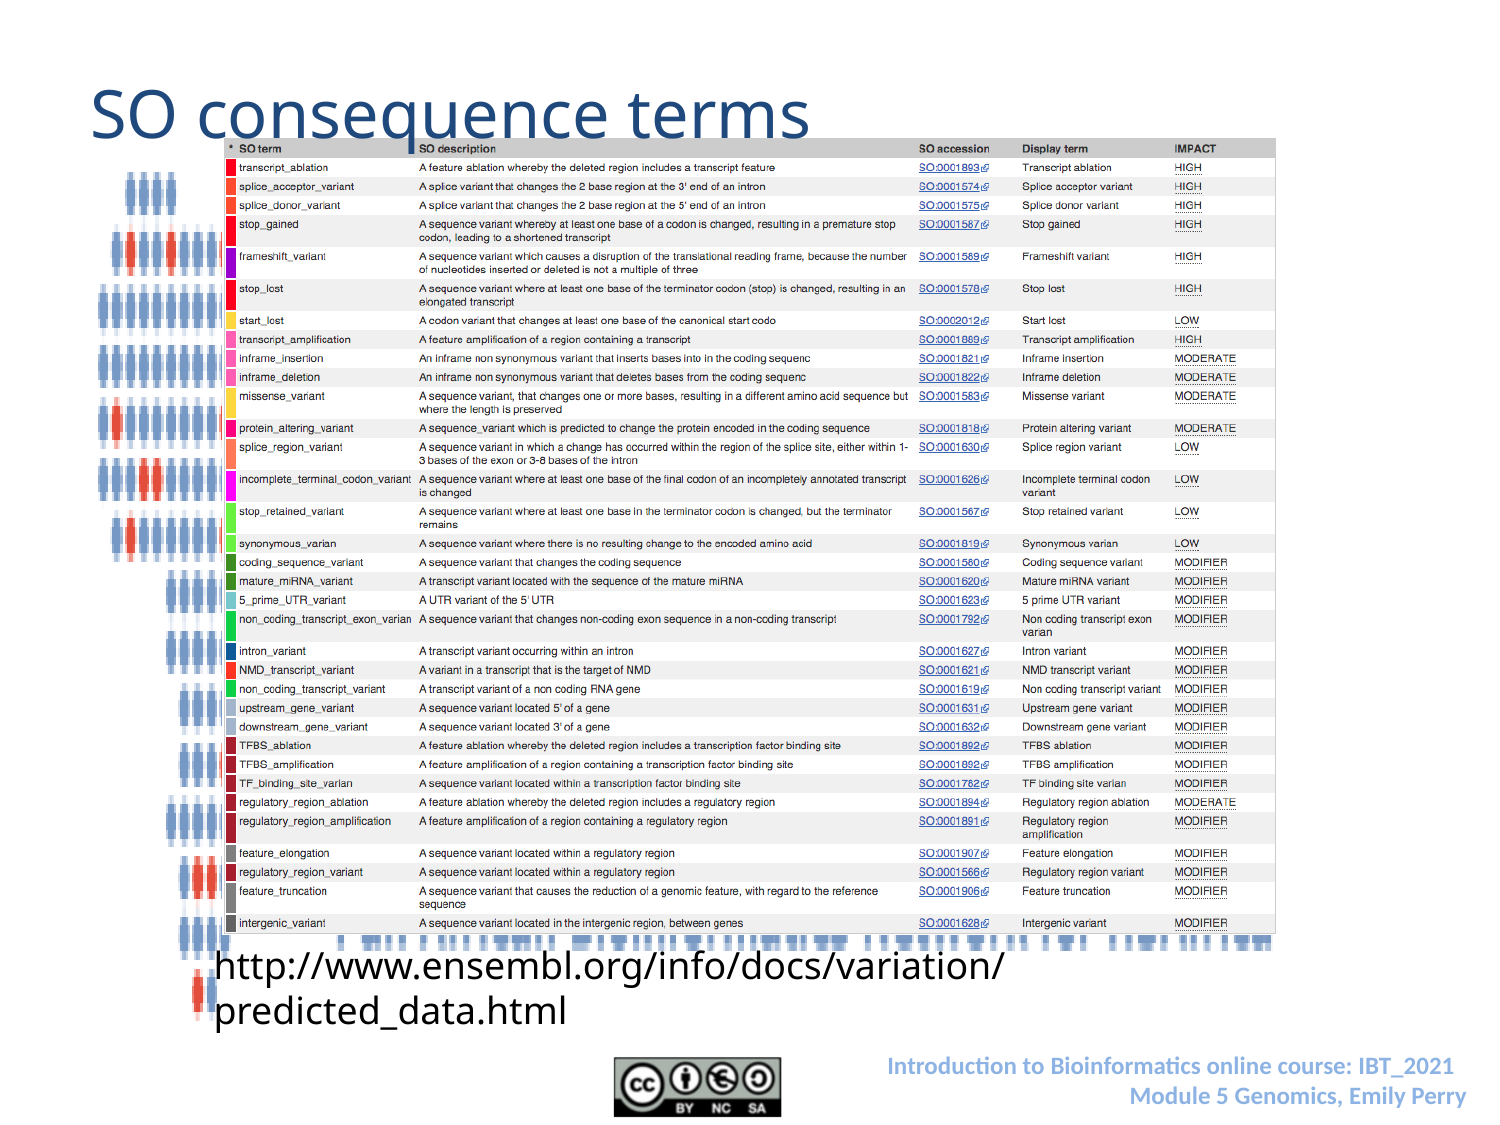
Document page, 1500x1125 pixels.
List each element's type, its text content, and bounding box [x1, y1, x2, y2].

picture [608, 1050, 785, 1122]
picture [222, 136, 1278, 935]
text_box http://www.ensembl.org/info/docs/variation/predicted_data.html [198, 934, 1321, 995]
title SO consequence terms [75, 45, 1425, 179]
